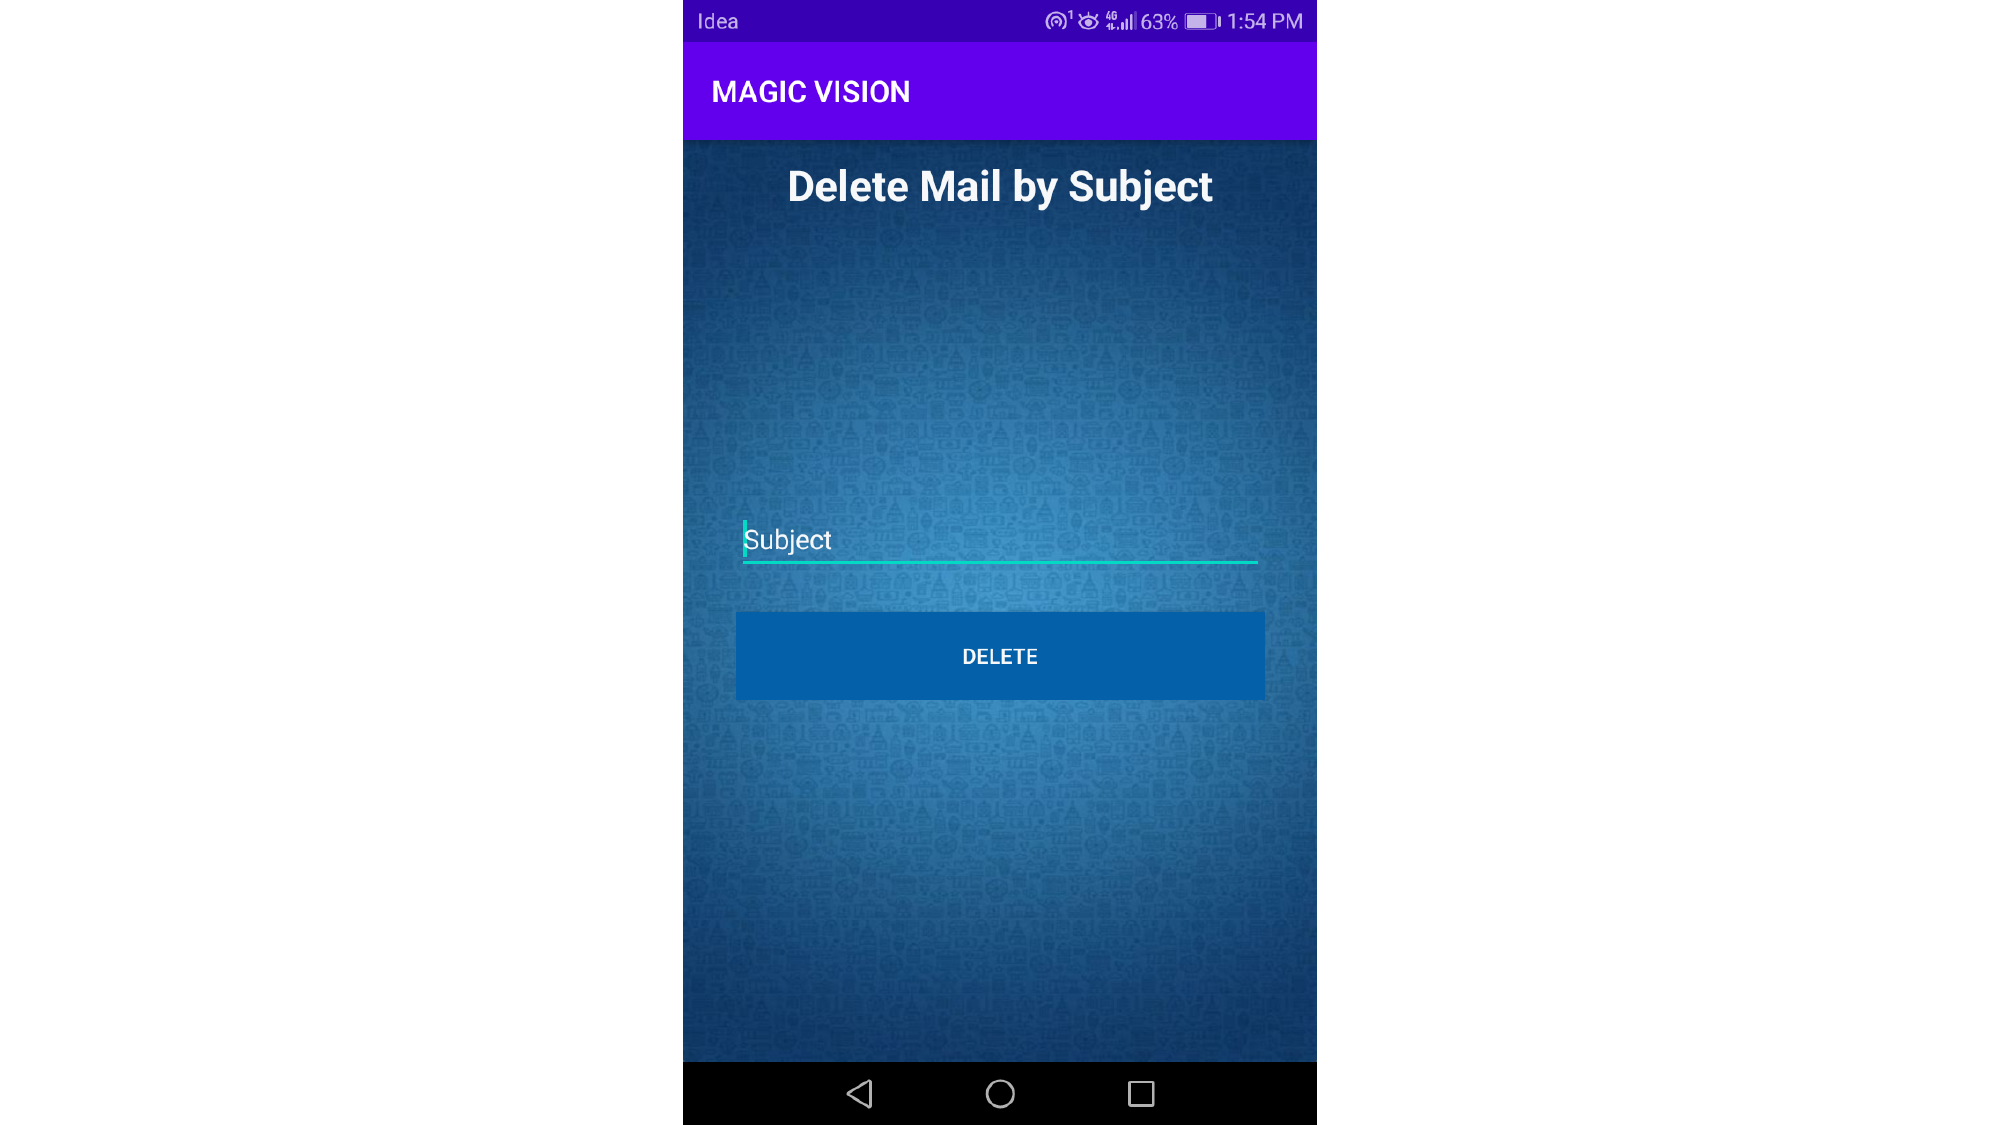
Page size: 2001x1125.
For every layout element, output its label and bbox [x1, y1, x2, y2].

picture [683, 0, 1317, 1125]
